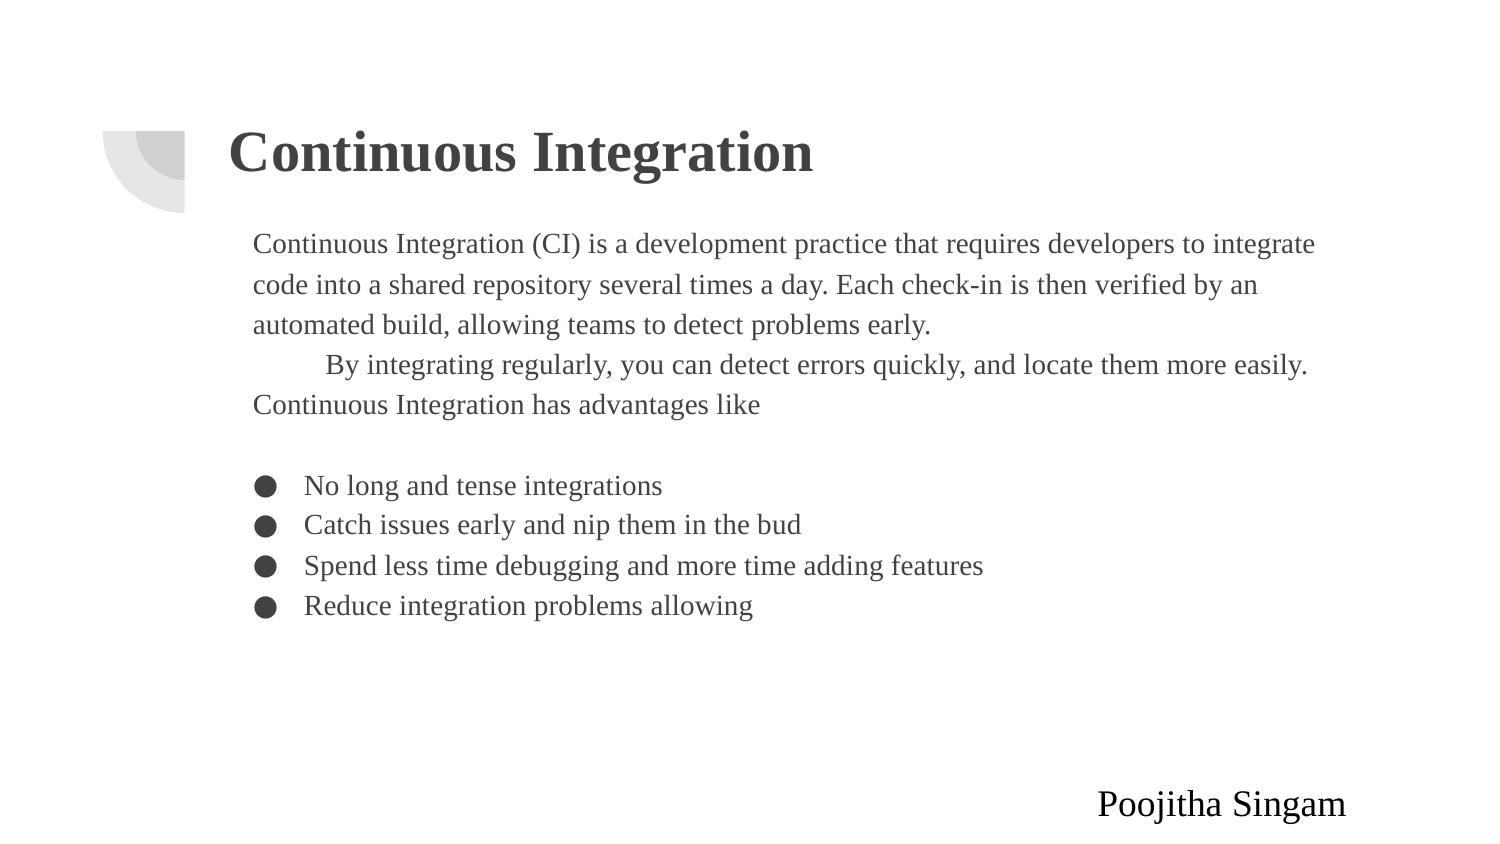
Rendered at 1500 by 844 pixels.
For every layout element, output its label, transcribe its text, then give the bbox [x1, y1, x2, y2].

list Continuous Integration (CI) is a development practice that requires developers to integrate code into a shared repository several times a day. Each check-in is then verified by an automated build, allowing teams to detect problems early. By integrating regularly, you can detect errors quickly, and locate them more easily. Continuous Integration has advantages like No long and tense integrations Catch issues early and nip them in the bud Spend less time debugging and more time adding features Reduce integration problems allowing [213, 204, 1368, 744]
text_box Poojitha Singam [1025, 764, 1466, 831]
title Continuous Integration [213, 98, 1368, 204]
